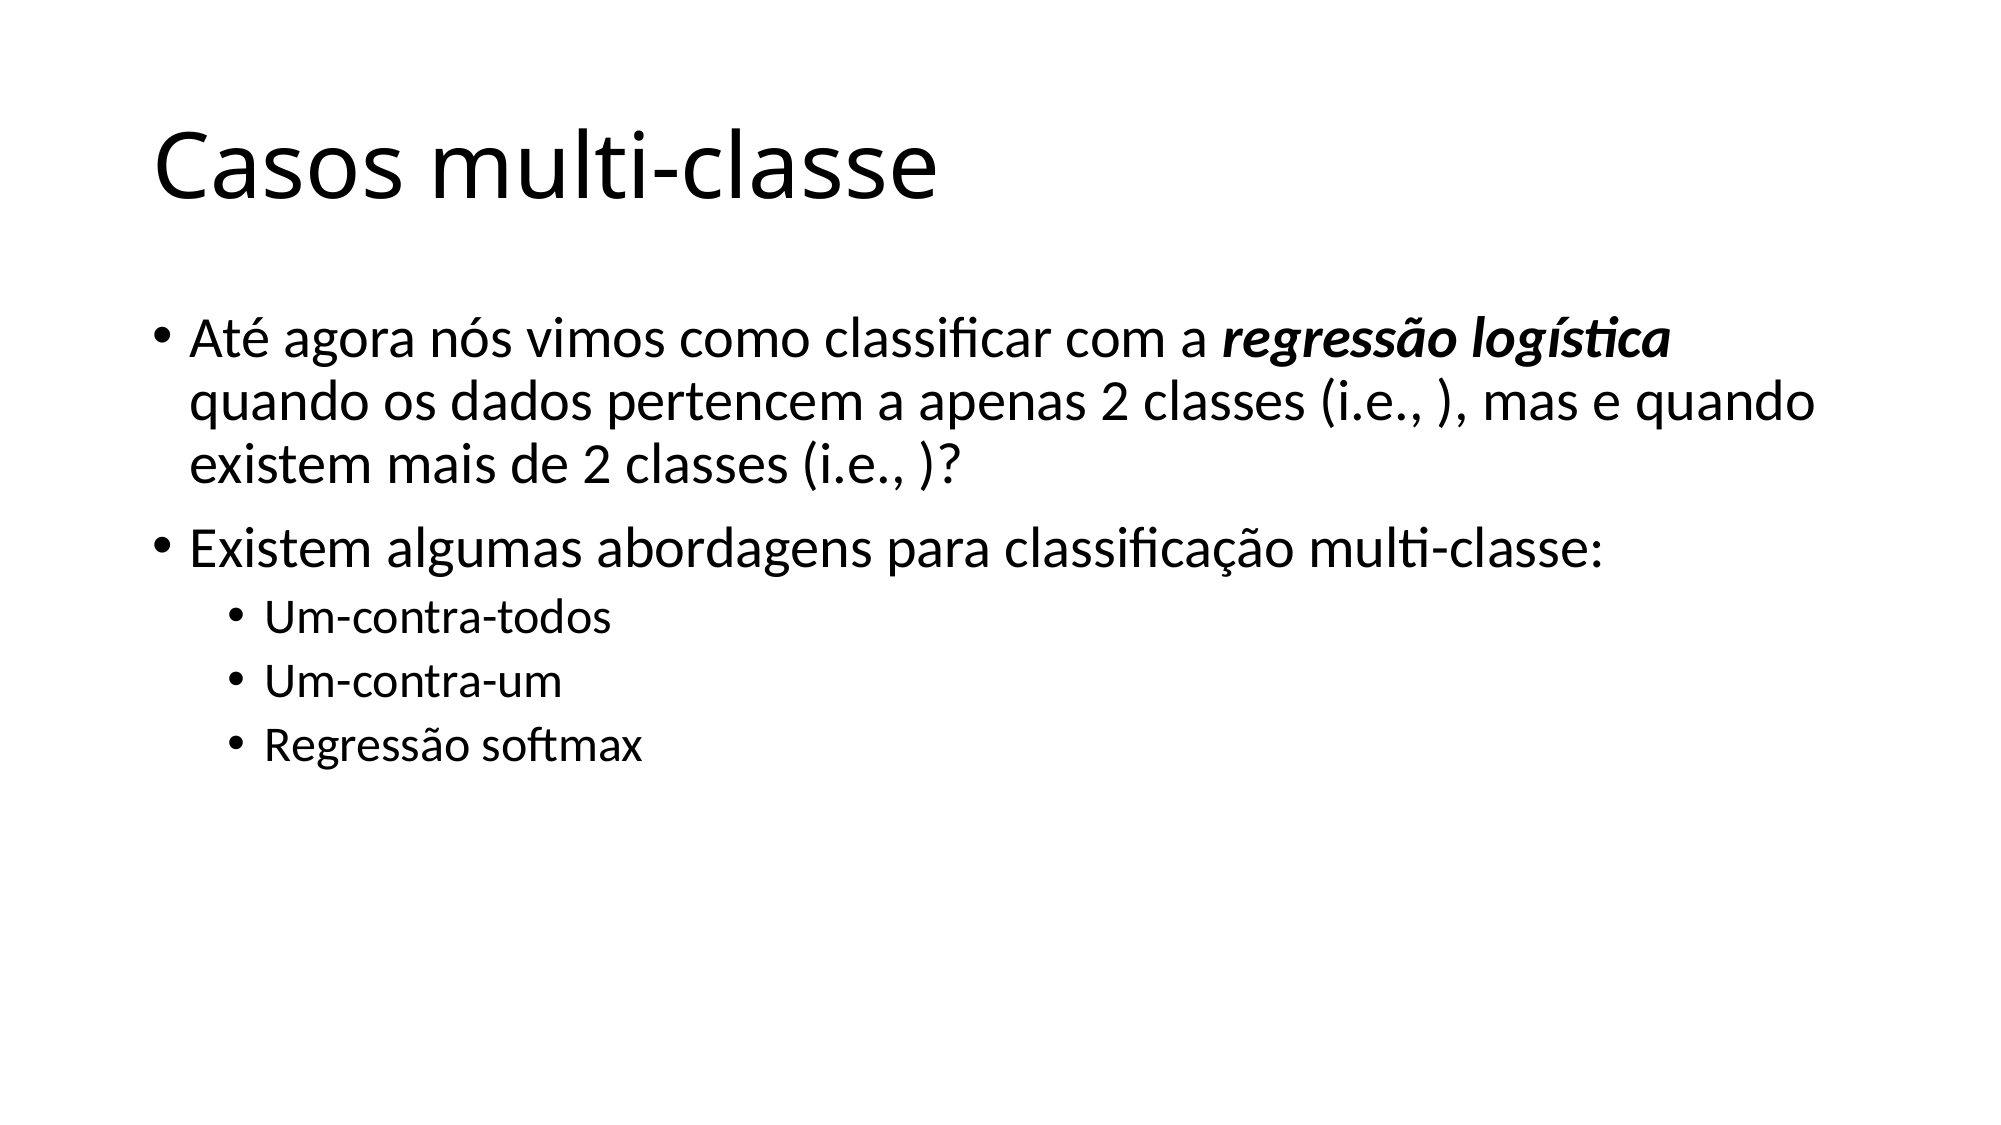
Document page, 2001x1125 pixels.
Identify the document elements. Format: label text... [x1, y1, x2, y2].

title Casos multi-classe [137, 59, 1863, 278]
